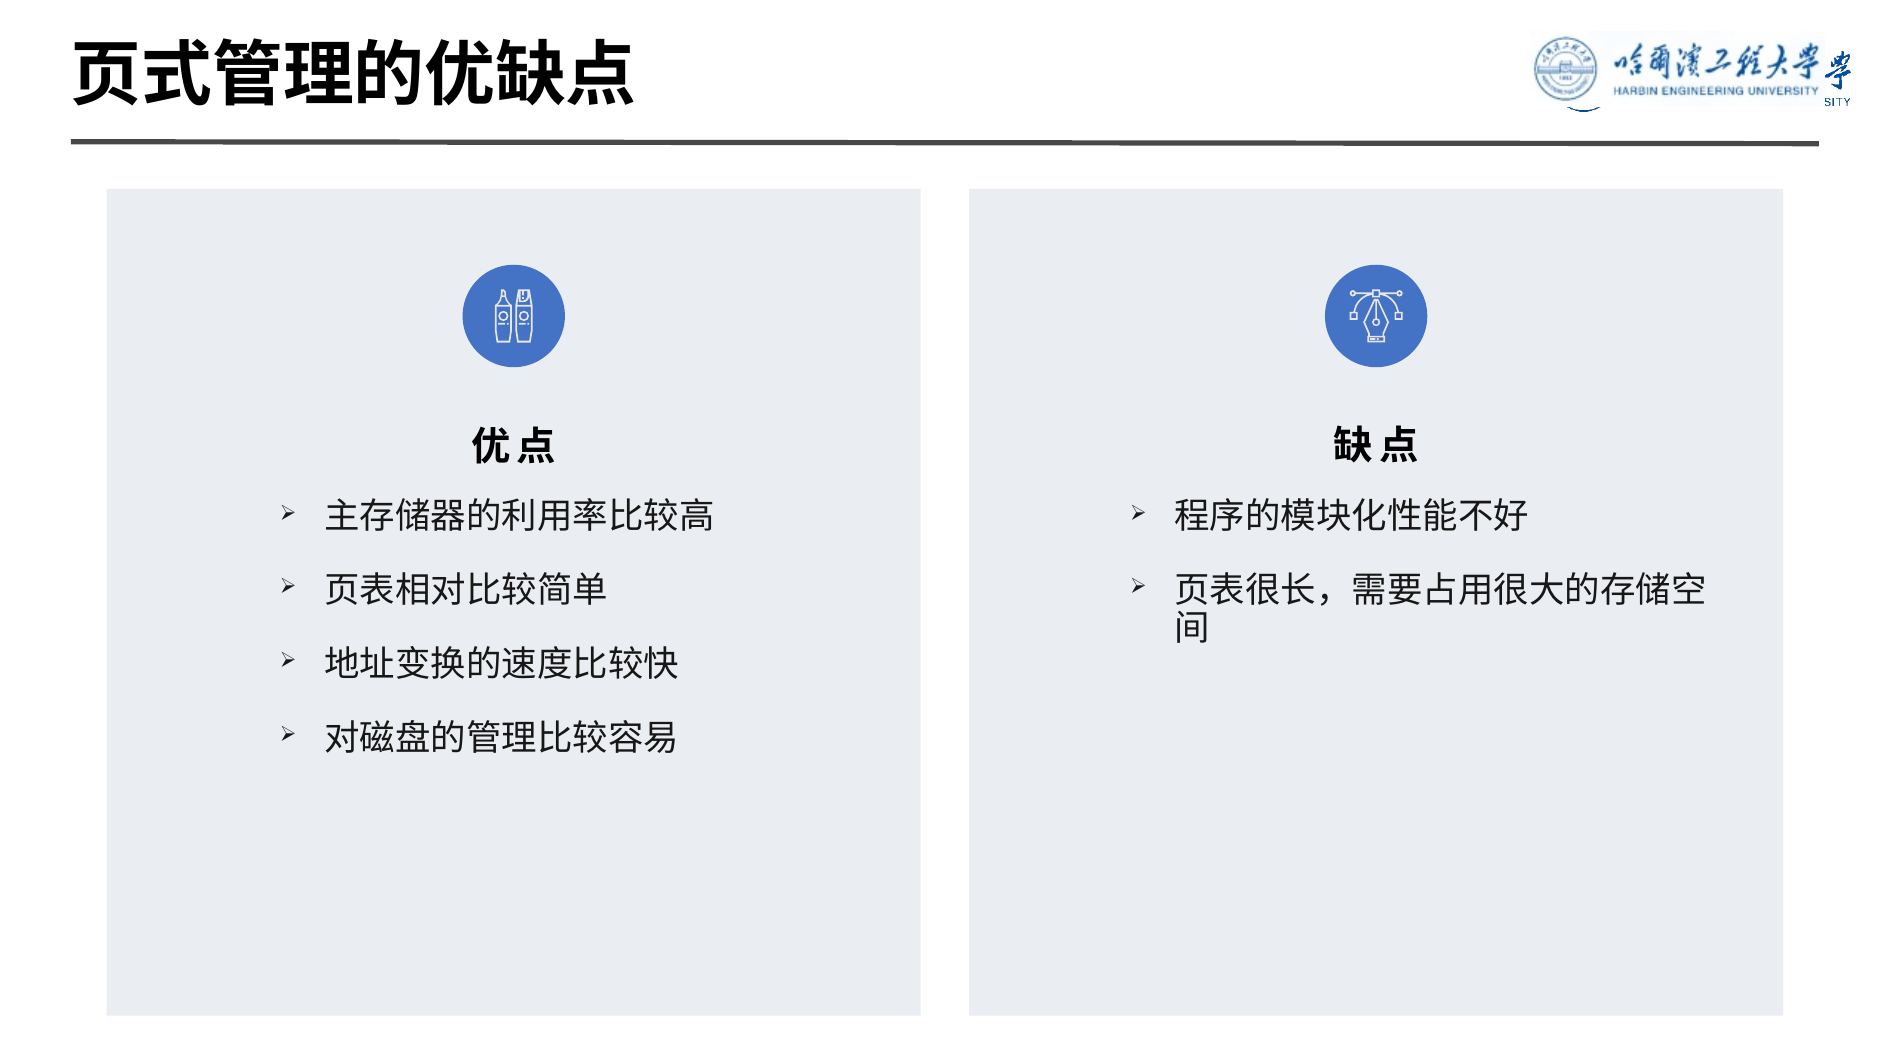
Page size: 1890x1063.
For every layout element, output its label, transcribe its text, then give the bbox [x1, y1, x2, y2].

text_box 程序的模块化性能不好 页表很长，需要占用很大的存储空间 [1044, 491, 1729, 976]
text_box 优点 [182, 382, 845, 476]
text_box [515, 289, 533, 343]
text_box [462, 264, 565, 368]
text_box [969, 188, 1784, 1016]
text_box [106, 188, 921, 1016]
picture [1530, 28, 1865, 128]
text_box [1324, 264, 1428, 368]
text_box [1349, 289, 1403, 343]
text_box 缺点 [1044, 381, 1708, 475]
text_box 页式管理的优缺点 [70, 23, 1819, 118]
text_box 主存储器的利用率比较高 页表相对比较简单 地址变换的速度比较快 对磁盘的管理比较容易 [194, 491, 924, 976]
text_box [494, 289, 512, 343]
